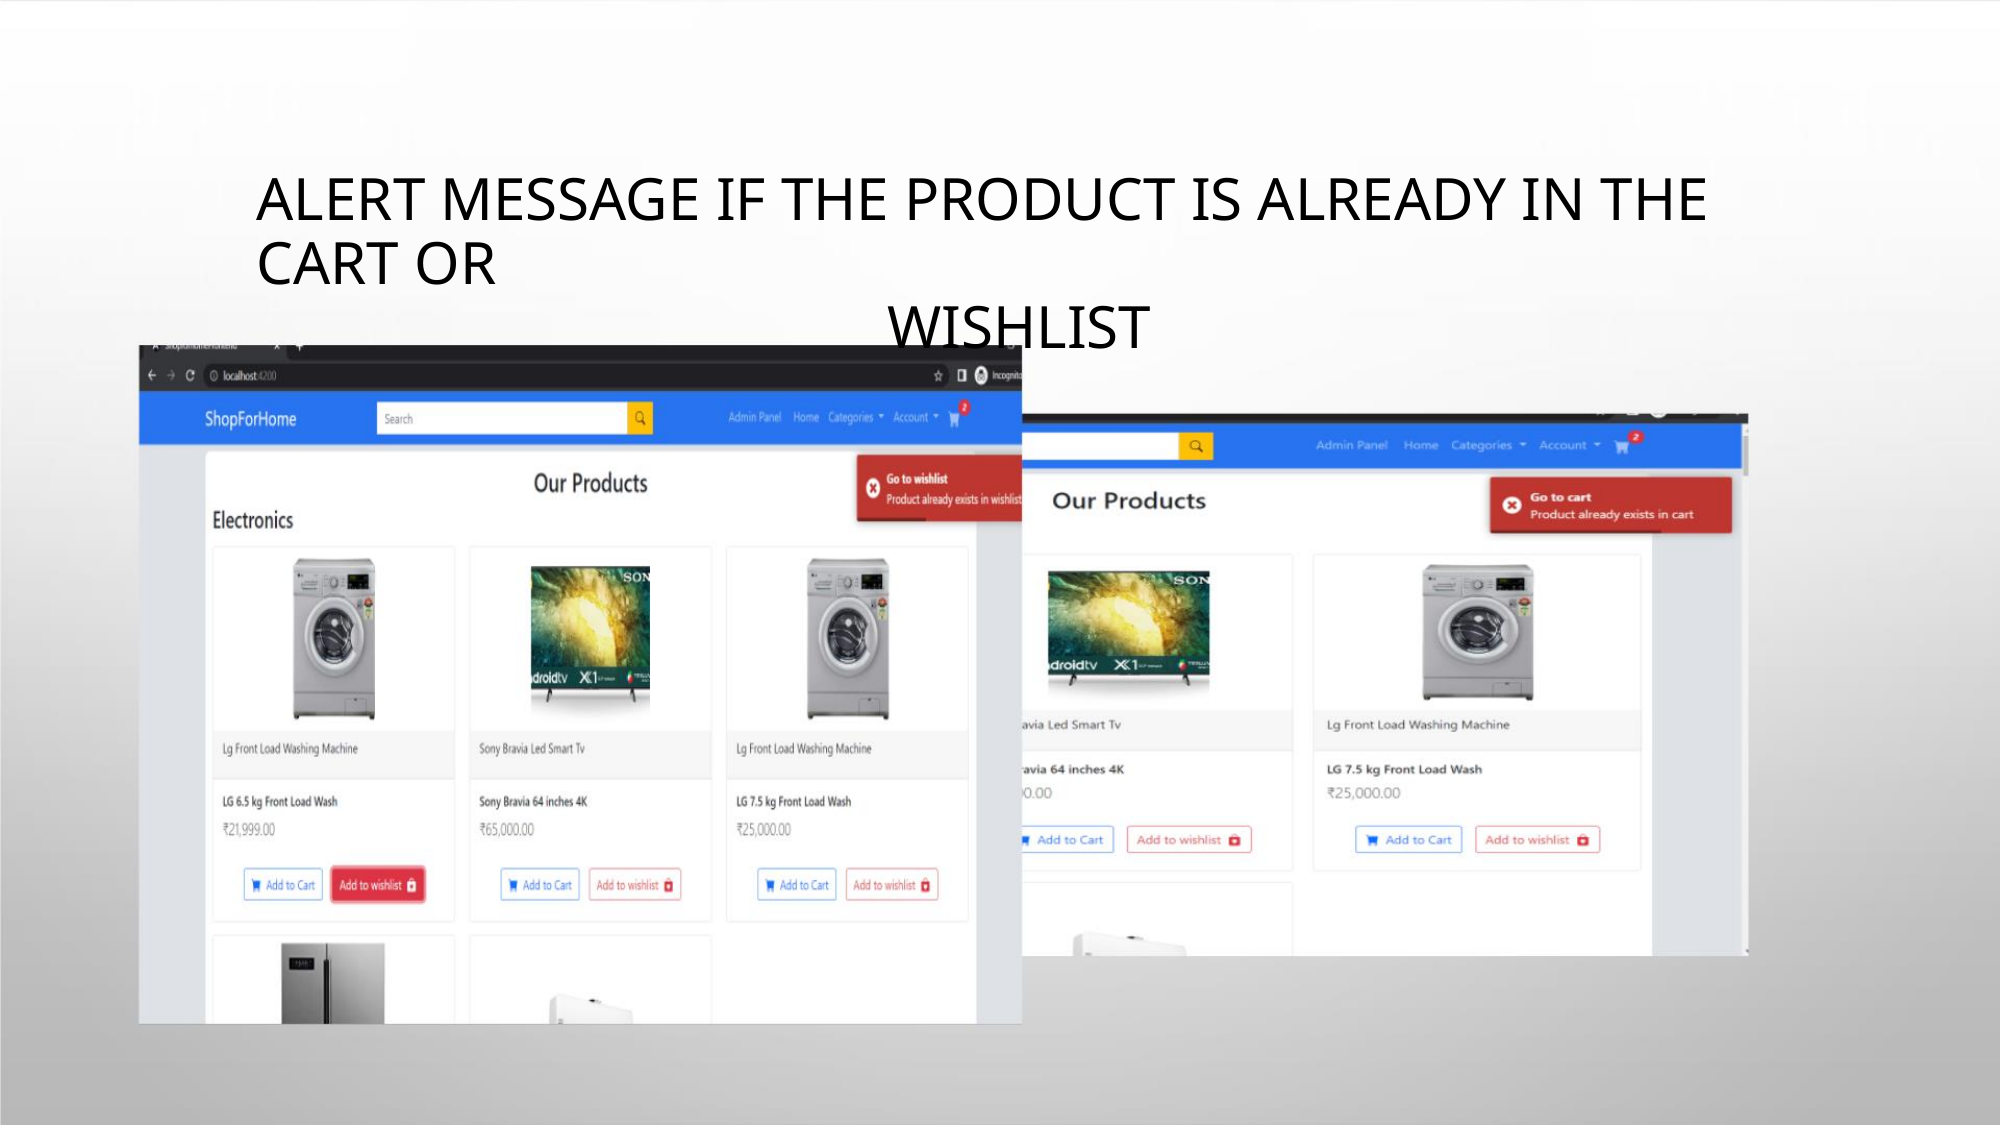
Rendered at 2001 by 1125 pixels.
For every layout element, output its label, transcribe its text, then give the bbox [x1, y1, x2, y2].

text_box [0, 0, 2000, 1125]
text_box ALERT MESSAGE IF THE PRODUCT IS ALREADY IN THE CART OR WISHLIST [256, 168, 1768, 360]
